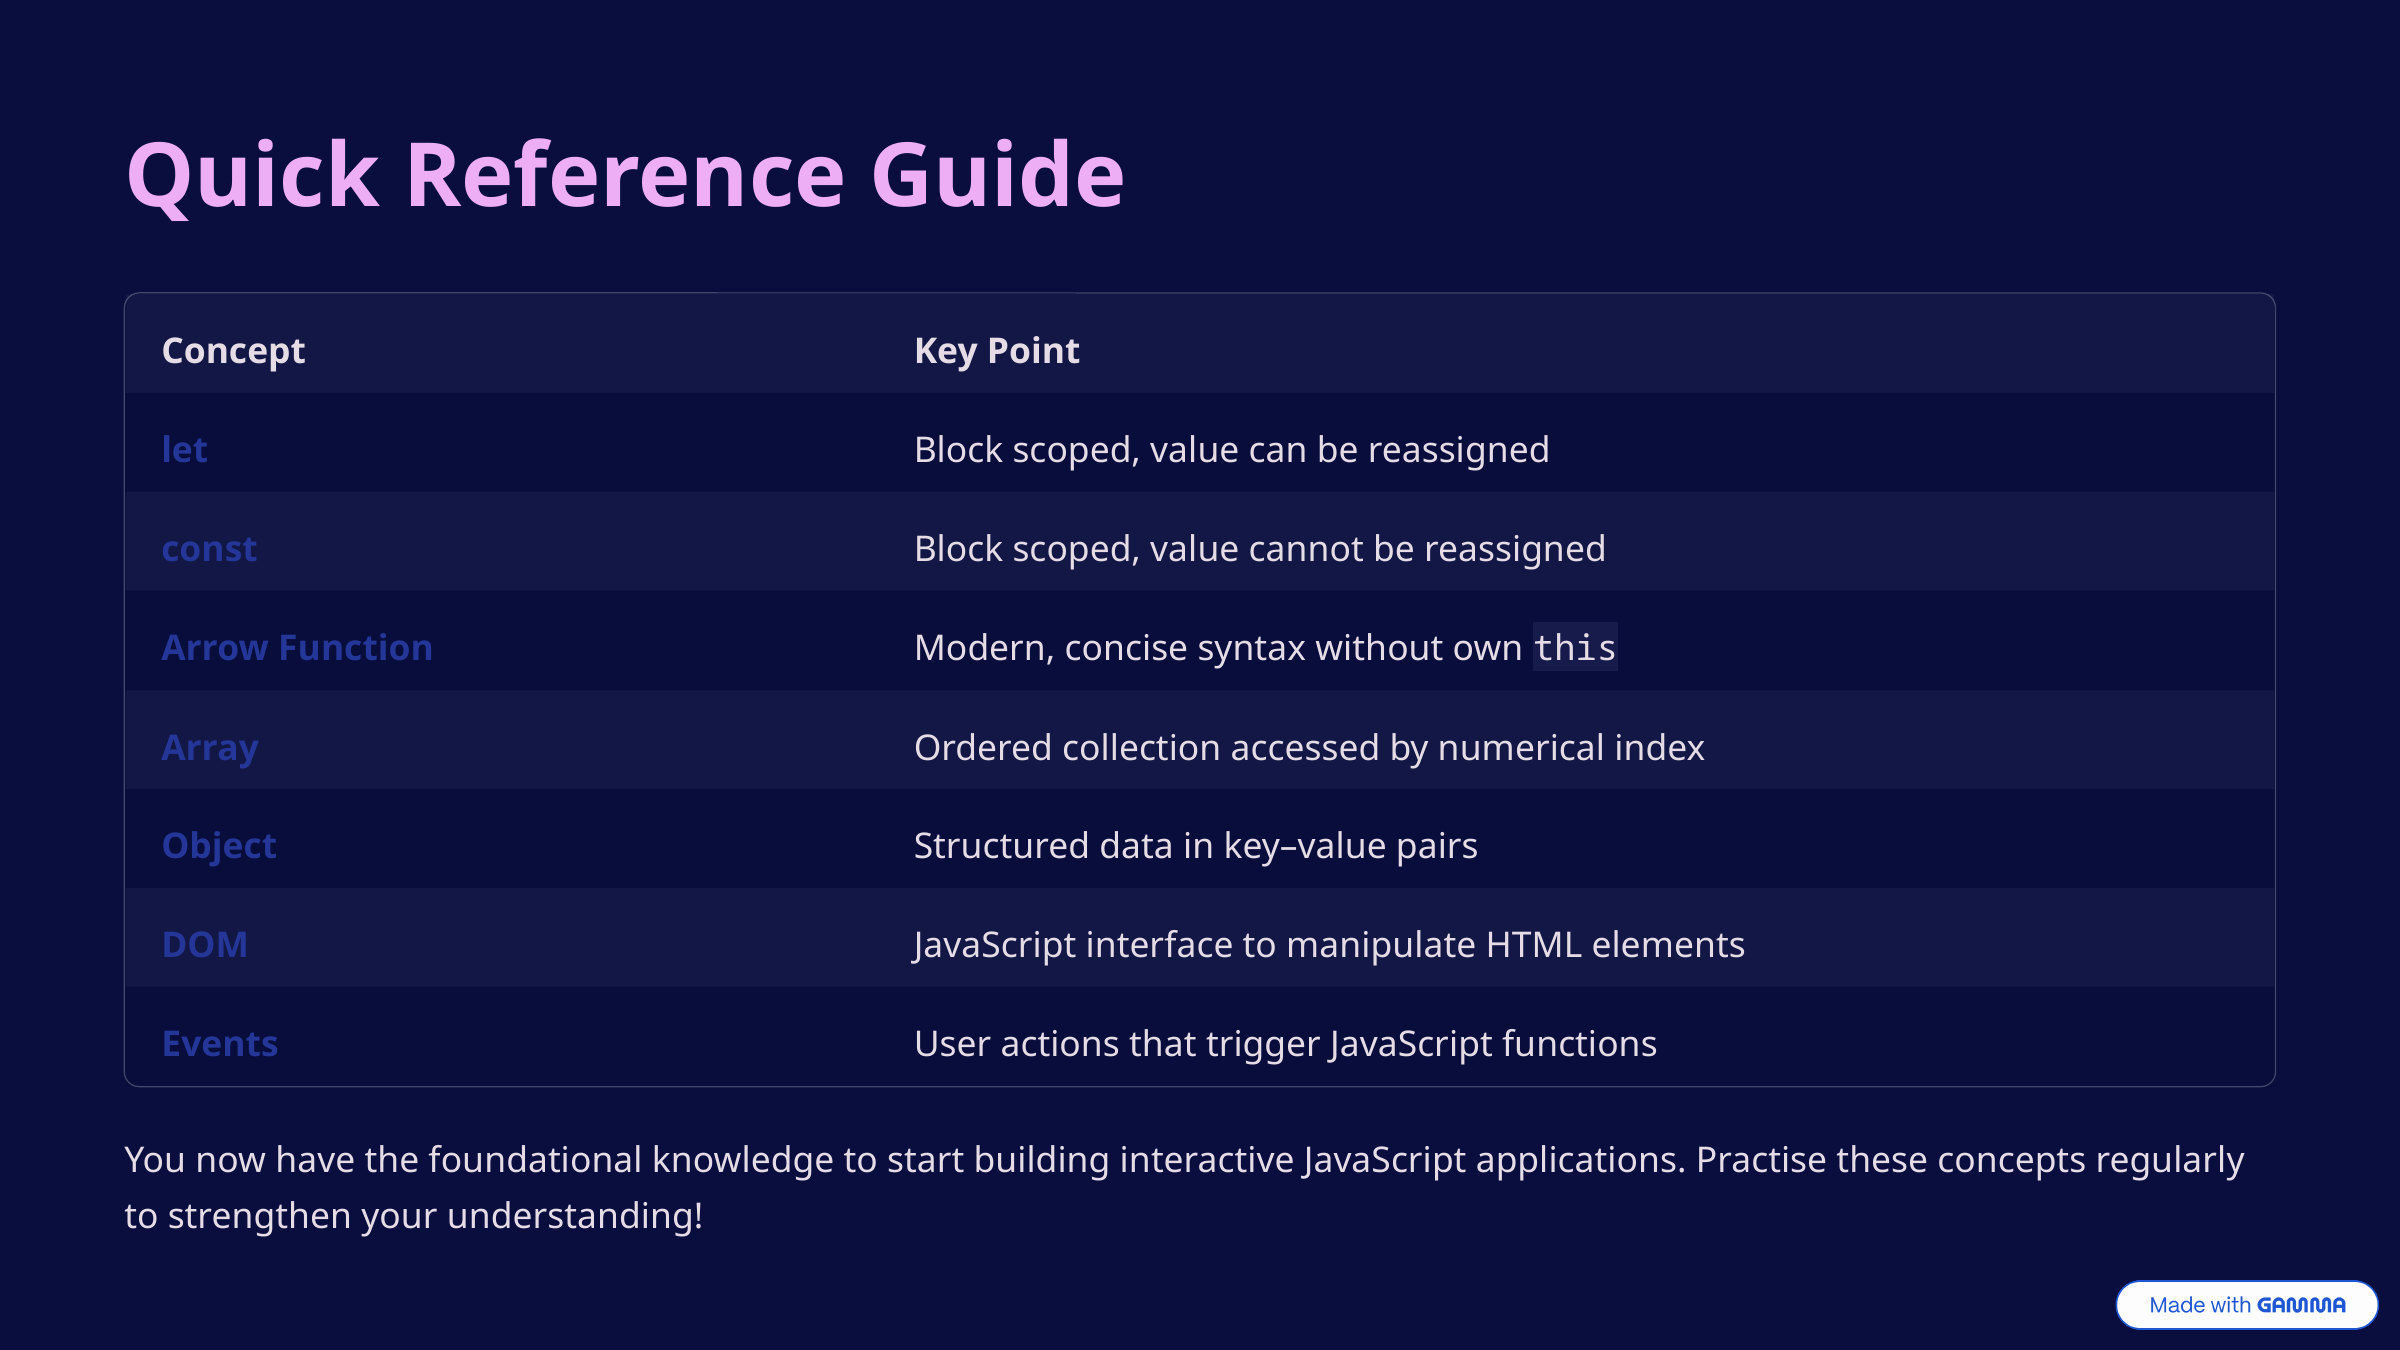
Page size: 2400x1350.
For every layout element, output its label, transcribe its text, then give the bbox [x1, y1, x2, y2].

text_box [125, 986, 2275, 1086]
text_box Object [161, 810, 842, 867]
text_box [125, 887, 2275, 986]
text_box User actions that trigger JavaScript functions [913, 1008, 2239, 1064]
text_box [125, 294, 2275, 392]
text_box [125, 789, 2275, 887]
text_box [125, 491, 2275, 590]
text_box [125, 392, 2275, 491]
text_box let [161, 414, 842, 471]
text_box [125, 590, 2275, 690]
text_box You now have the foundational knowledge to start building interactive JavaScript applications. Practise these concepts regularly to strengthen your understanding! [124, 1124, 2276, 1236]
text_box DOM [161, 909, 842, 966]
text_box Concept [161, 315, 842, 372]
text_box Ordered collection accessed by numerical index [913, 712, 2239, 768]
text_box Key Point [913, 315, 2239, 372]
text_box const [161, 513, 842, 569]
text_box Events [161, 1008, 842, 1064]
picture [2106, 1271, 2389, 1339]
text_box Structured data in key–value pairs [913, 810, 2239, 867]
text_box Quick Reference Guide [124, 113, 1125, 225]
text_box Arrow Function [161, 612, 842, 668]
text_box Block scoped, value cannot be reassigned [913, 513, 2239, 569]
text_box Modern, concise syntax without own this [913, 611, 2239, 669]
text_box Array [161, 712, 842, 768]
text_box Block scoped, value can be reassigned [913, 414, 2239, 471]
text_box [125, 690, 2275, 789]
text_box JavaScript interface to manipulate HTML elements [913, 909, 2239, 966]
